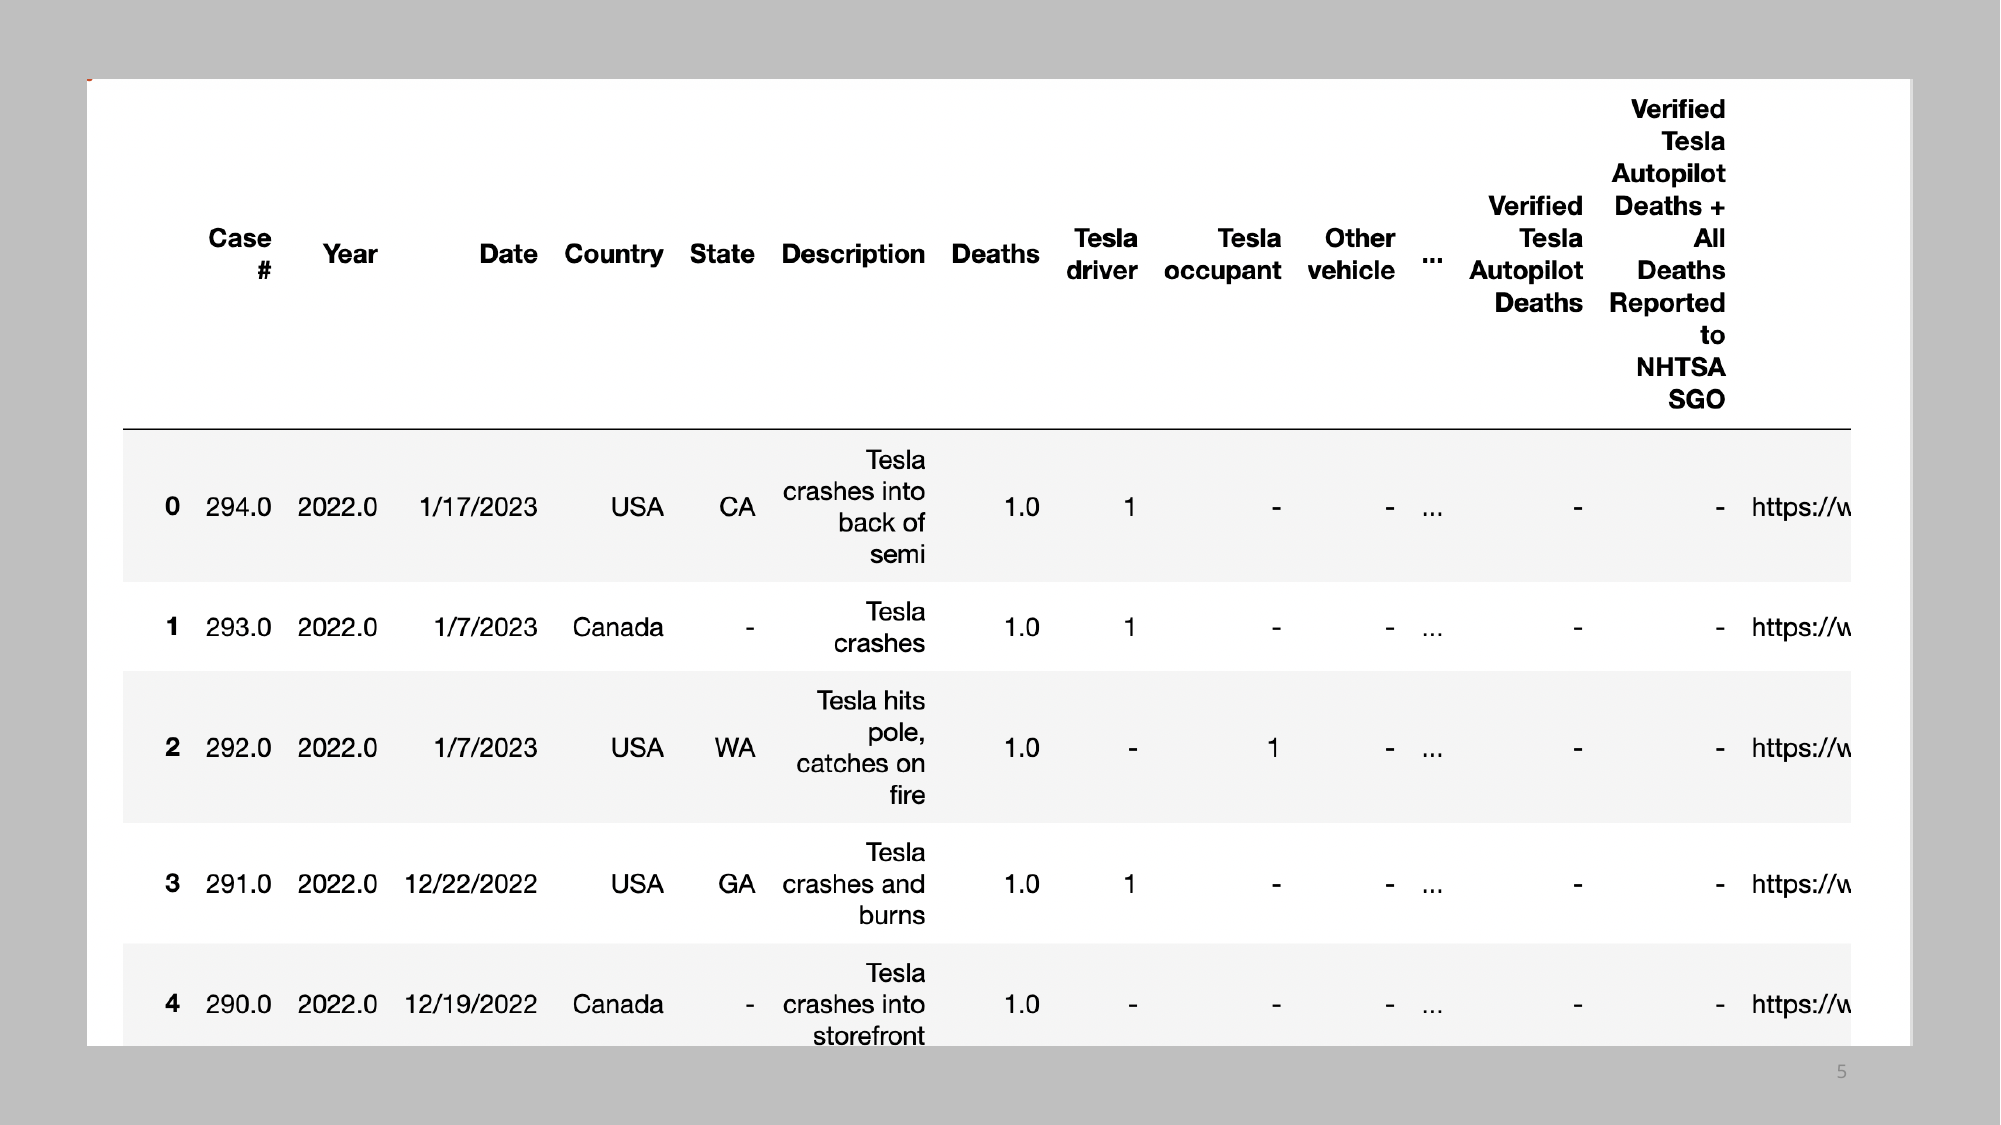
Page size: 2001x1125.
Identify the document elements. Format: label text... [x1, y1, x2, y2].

picture [87, 79, 1913, 1046]
slide_number 5 [1412, 1046, 1863, 1103]
